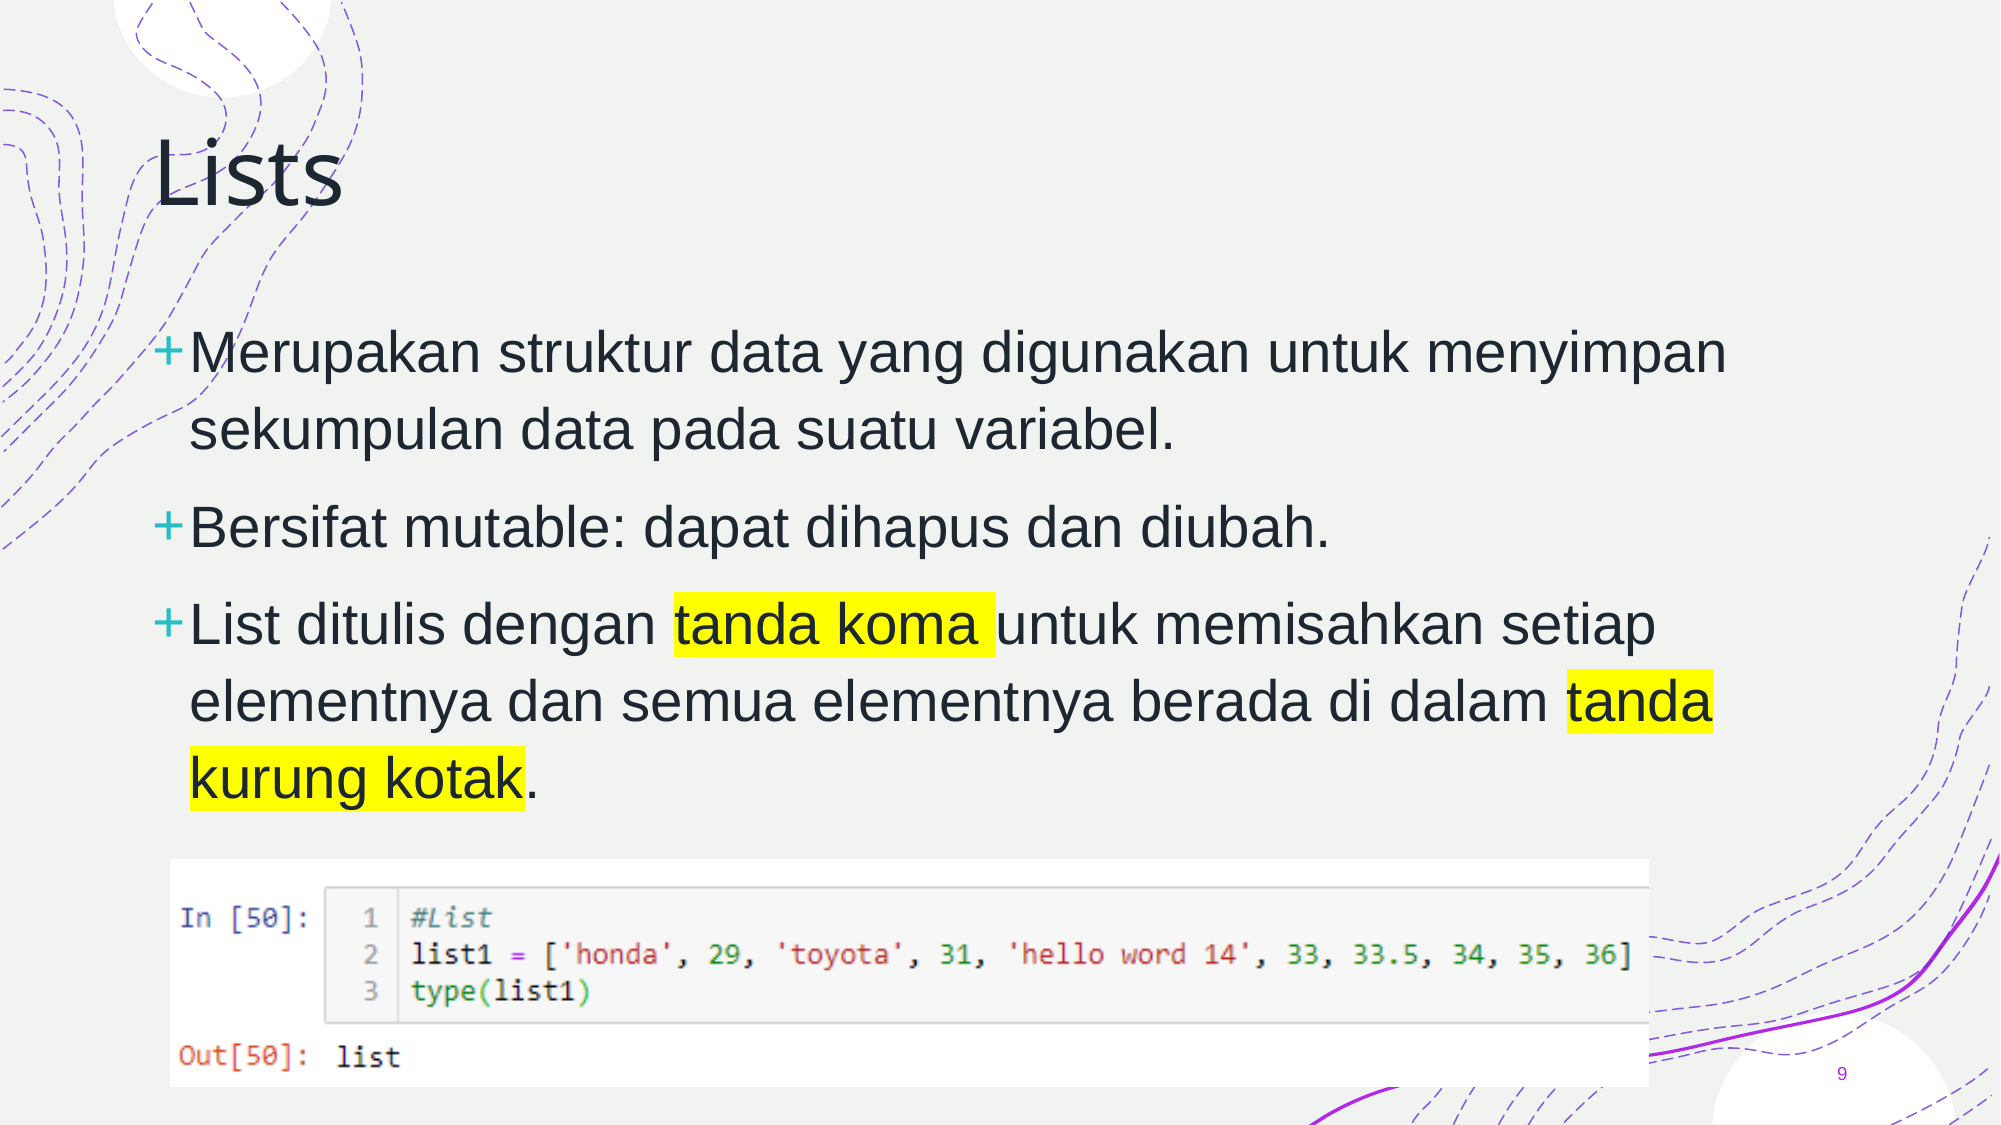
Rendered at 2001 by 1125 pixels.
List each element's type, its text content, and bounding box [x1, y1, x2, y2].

list Merupakan struktur data yang digunakan untuk menyimpan sekumpulan data pada suatu variabel. Bersifat mutable: dapat dihapus dan diubah. List ditulis dengan tanda koma untuk memisahkan setiap elementnya dan semua elementnya berada di dalam tanda kurung kotak. [137, 299, 1863, 1014]
title Lists [137, 59, 1863, 278]
slide_number 9 [1625, 1042, 1863, 1103]
picture [170, 859, 1649, 1087]
